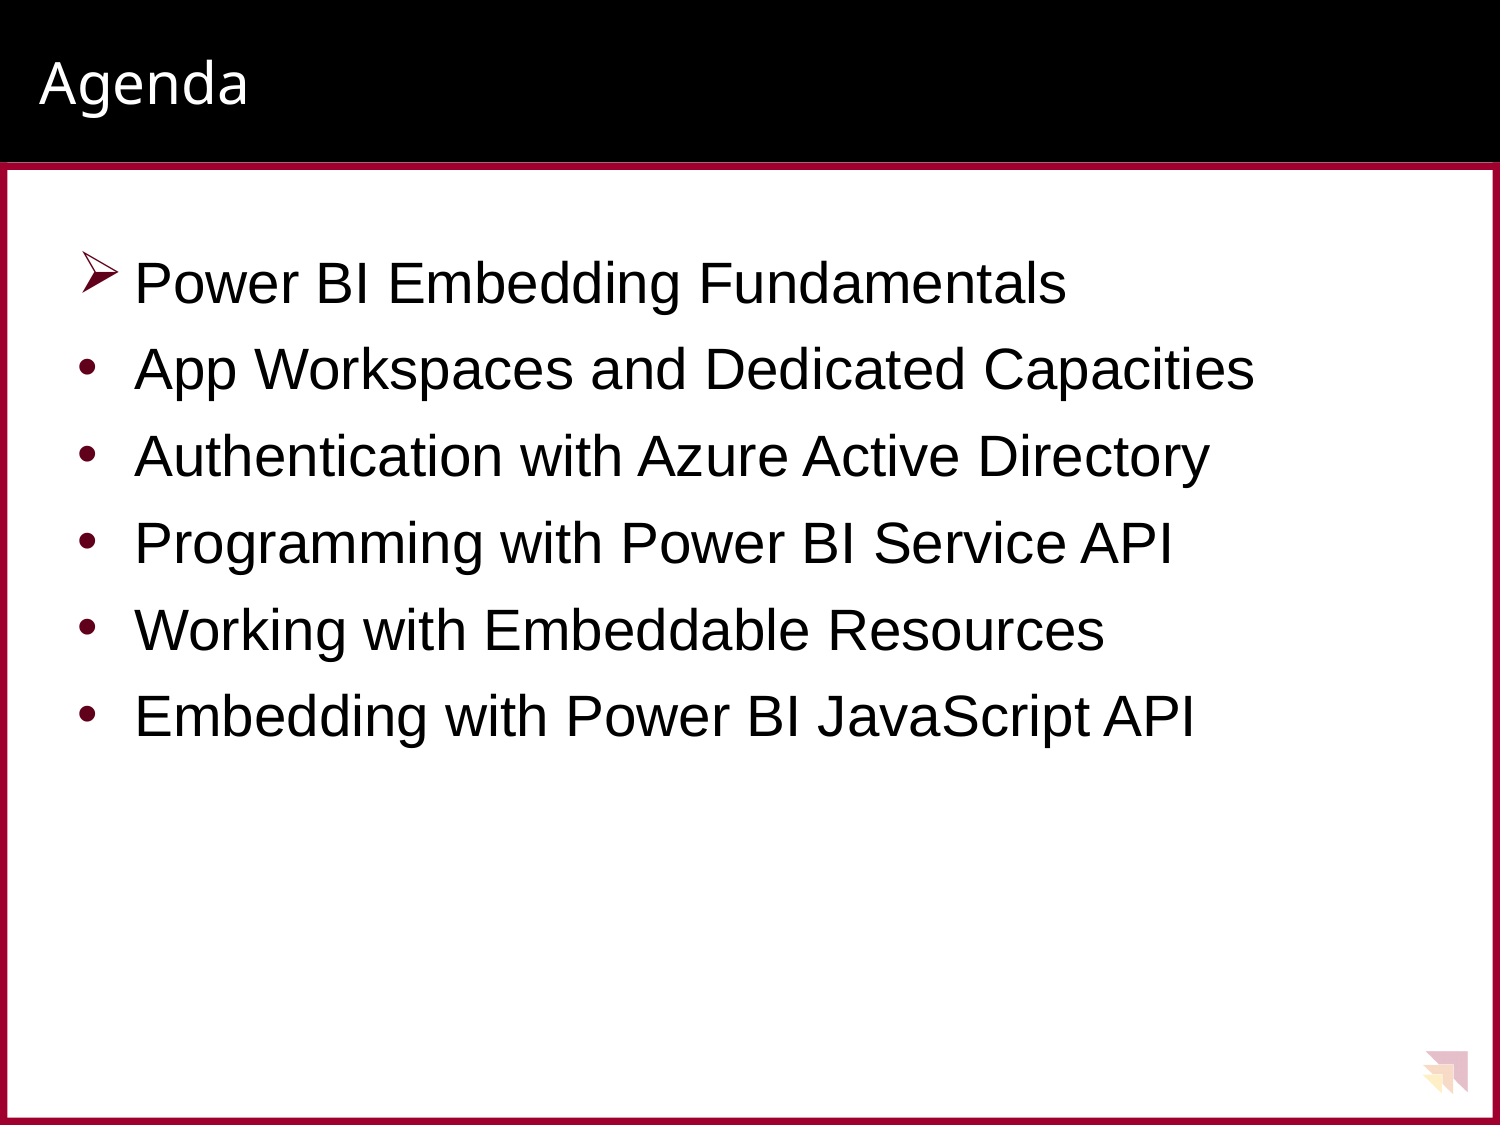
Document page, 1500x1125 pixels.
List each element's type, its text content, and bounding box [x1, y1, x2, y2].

title Agenda [24, 12, 1438, 150]
list Power BI Embedding Fundamentals App Workspaces and Dedicated Capacities Authentication with Azure Active Directory Programming with Power BI Service API Working with Embeddable Resources Embedding with Power BI JavaScript API [62, 237, 1438, 1088]
